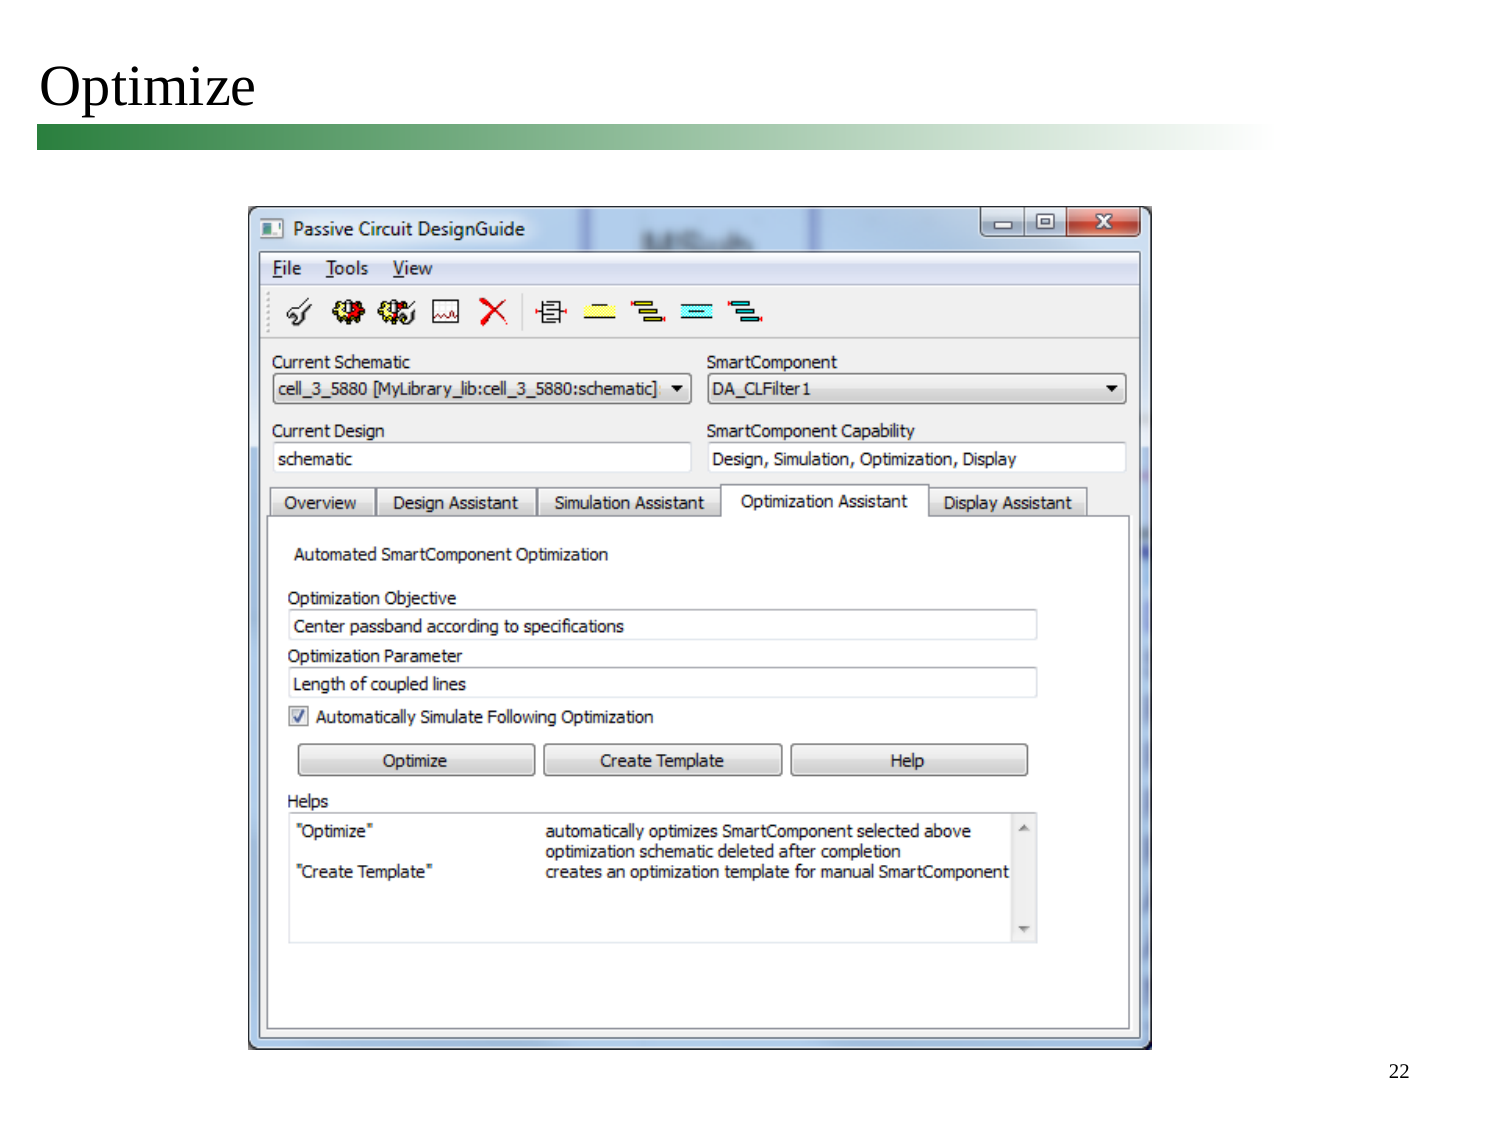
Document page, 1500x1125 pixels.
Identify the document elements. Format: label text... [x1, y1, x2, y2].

picture [248, 205, 1152, 1051]
slide_number 22 [1074, 1049, 1426, 1113]
title Optimize [24, 0, 1375, 125]
